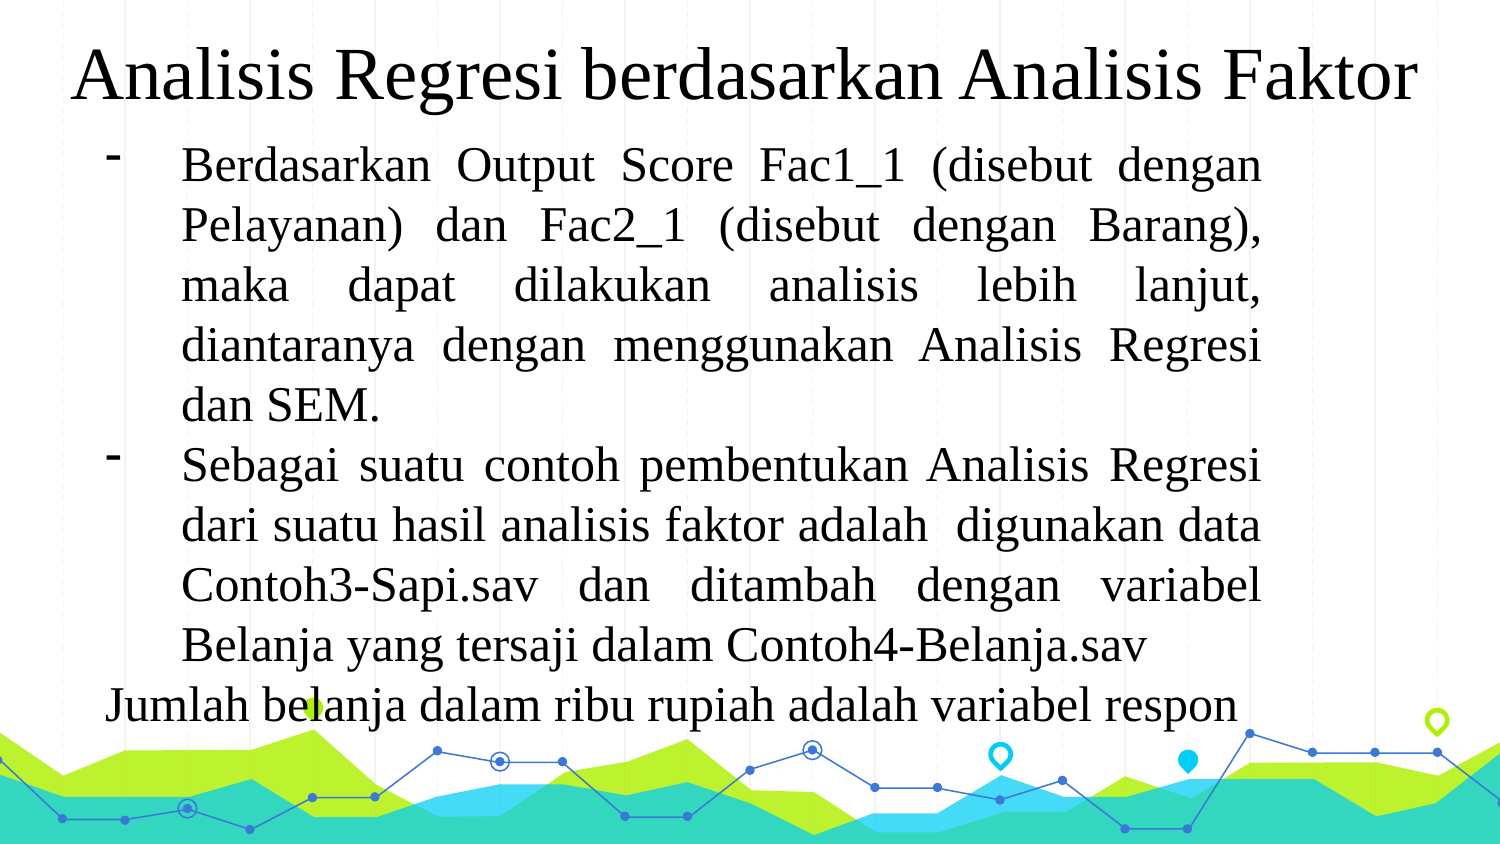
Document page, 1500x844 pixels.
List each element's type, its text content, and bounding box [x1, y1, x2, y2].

text_box Analisis Regresi berdasarkan Analisis Faktor [27, 17, 1500, 123]
text_box Berdasarkan Output Score Fac1_1 (disebut dengan Pelayanan) dan Fac2_1 (disebut dengan Barang), maka dapat dilakukan analisis lebih lanjut, diantaranya dengan menggunakan Analisis Regresi dan SEM. Sebagai suatu contoh pembentukan Analisis Regresi dari suatu hasil analisis faktor adalah digunakan data Contoh3-Sapi.sav dan ditambah dengan variabel Belanja yang tersaji dalam Contoh4-Belanja.sav Jumlah belanja dalam ribu rupiah adalah variabel respon [90, 123, 1278, 739]
